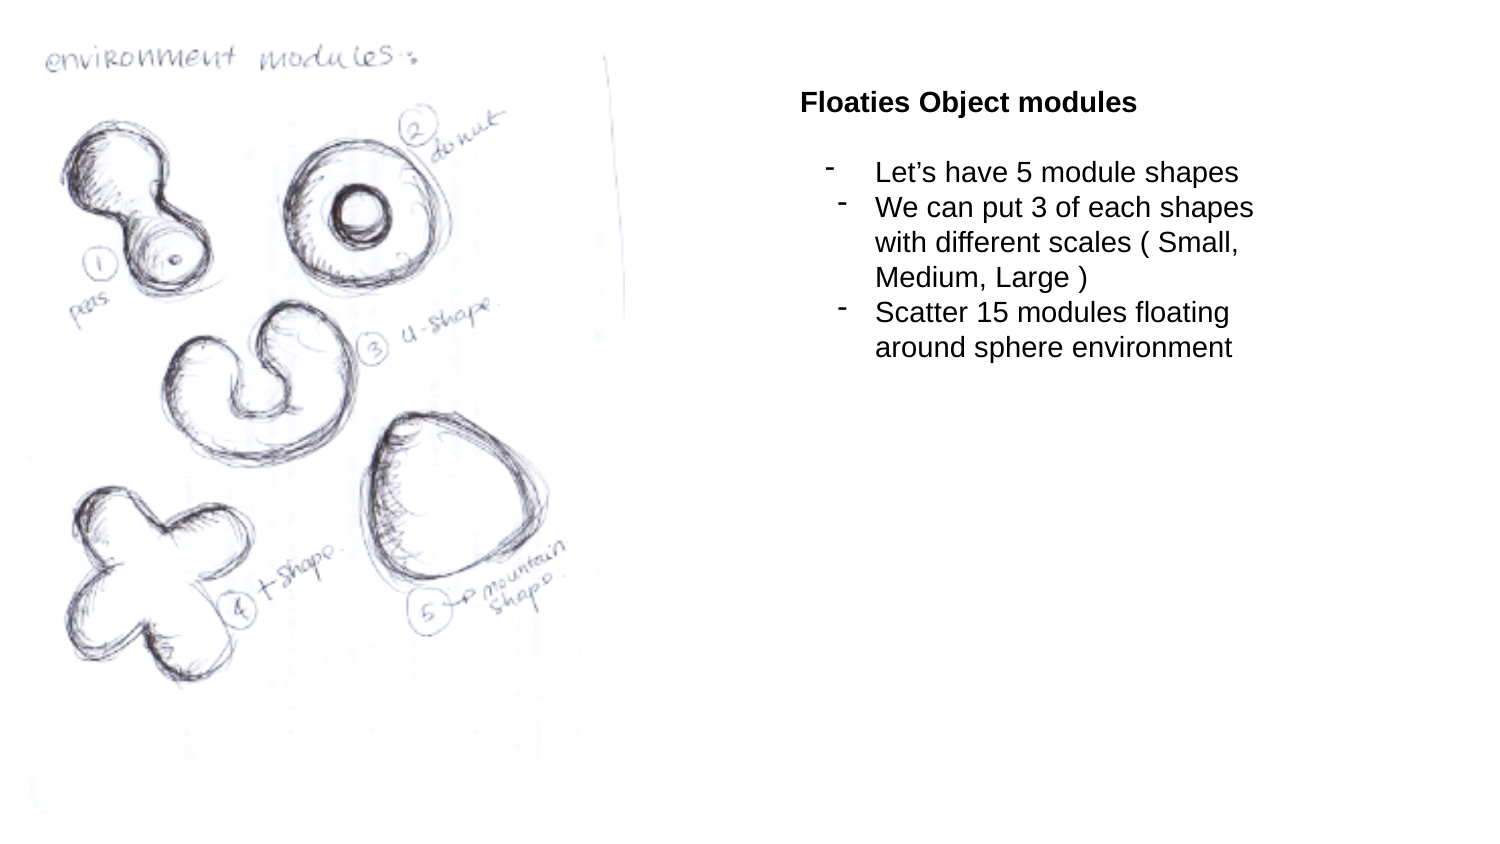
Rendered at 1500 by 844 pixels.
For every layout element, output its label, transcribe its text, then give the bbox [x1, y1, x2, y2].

text_box Floaties Object modules Let’s have 5 module shapes We can put 3 of each shapes with different scales ( Small, Medium, Large ) Scatter 15 modules floating around sphere environment [785, 44, 1278, 436]
picture [0, 31, 718, 814]
